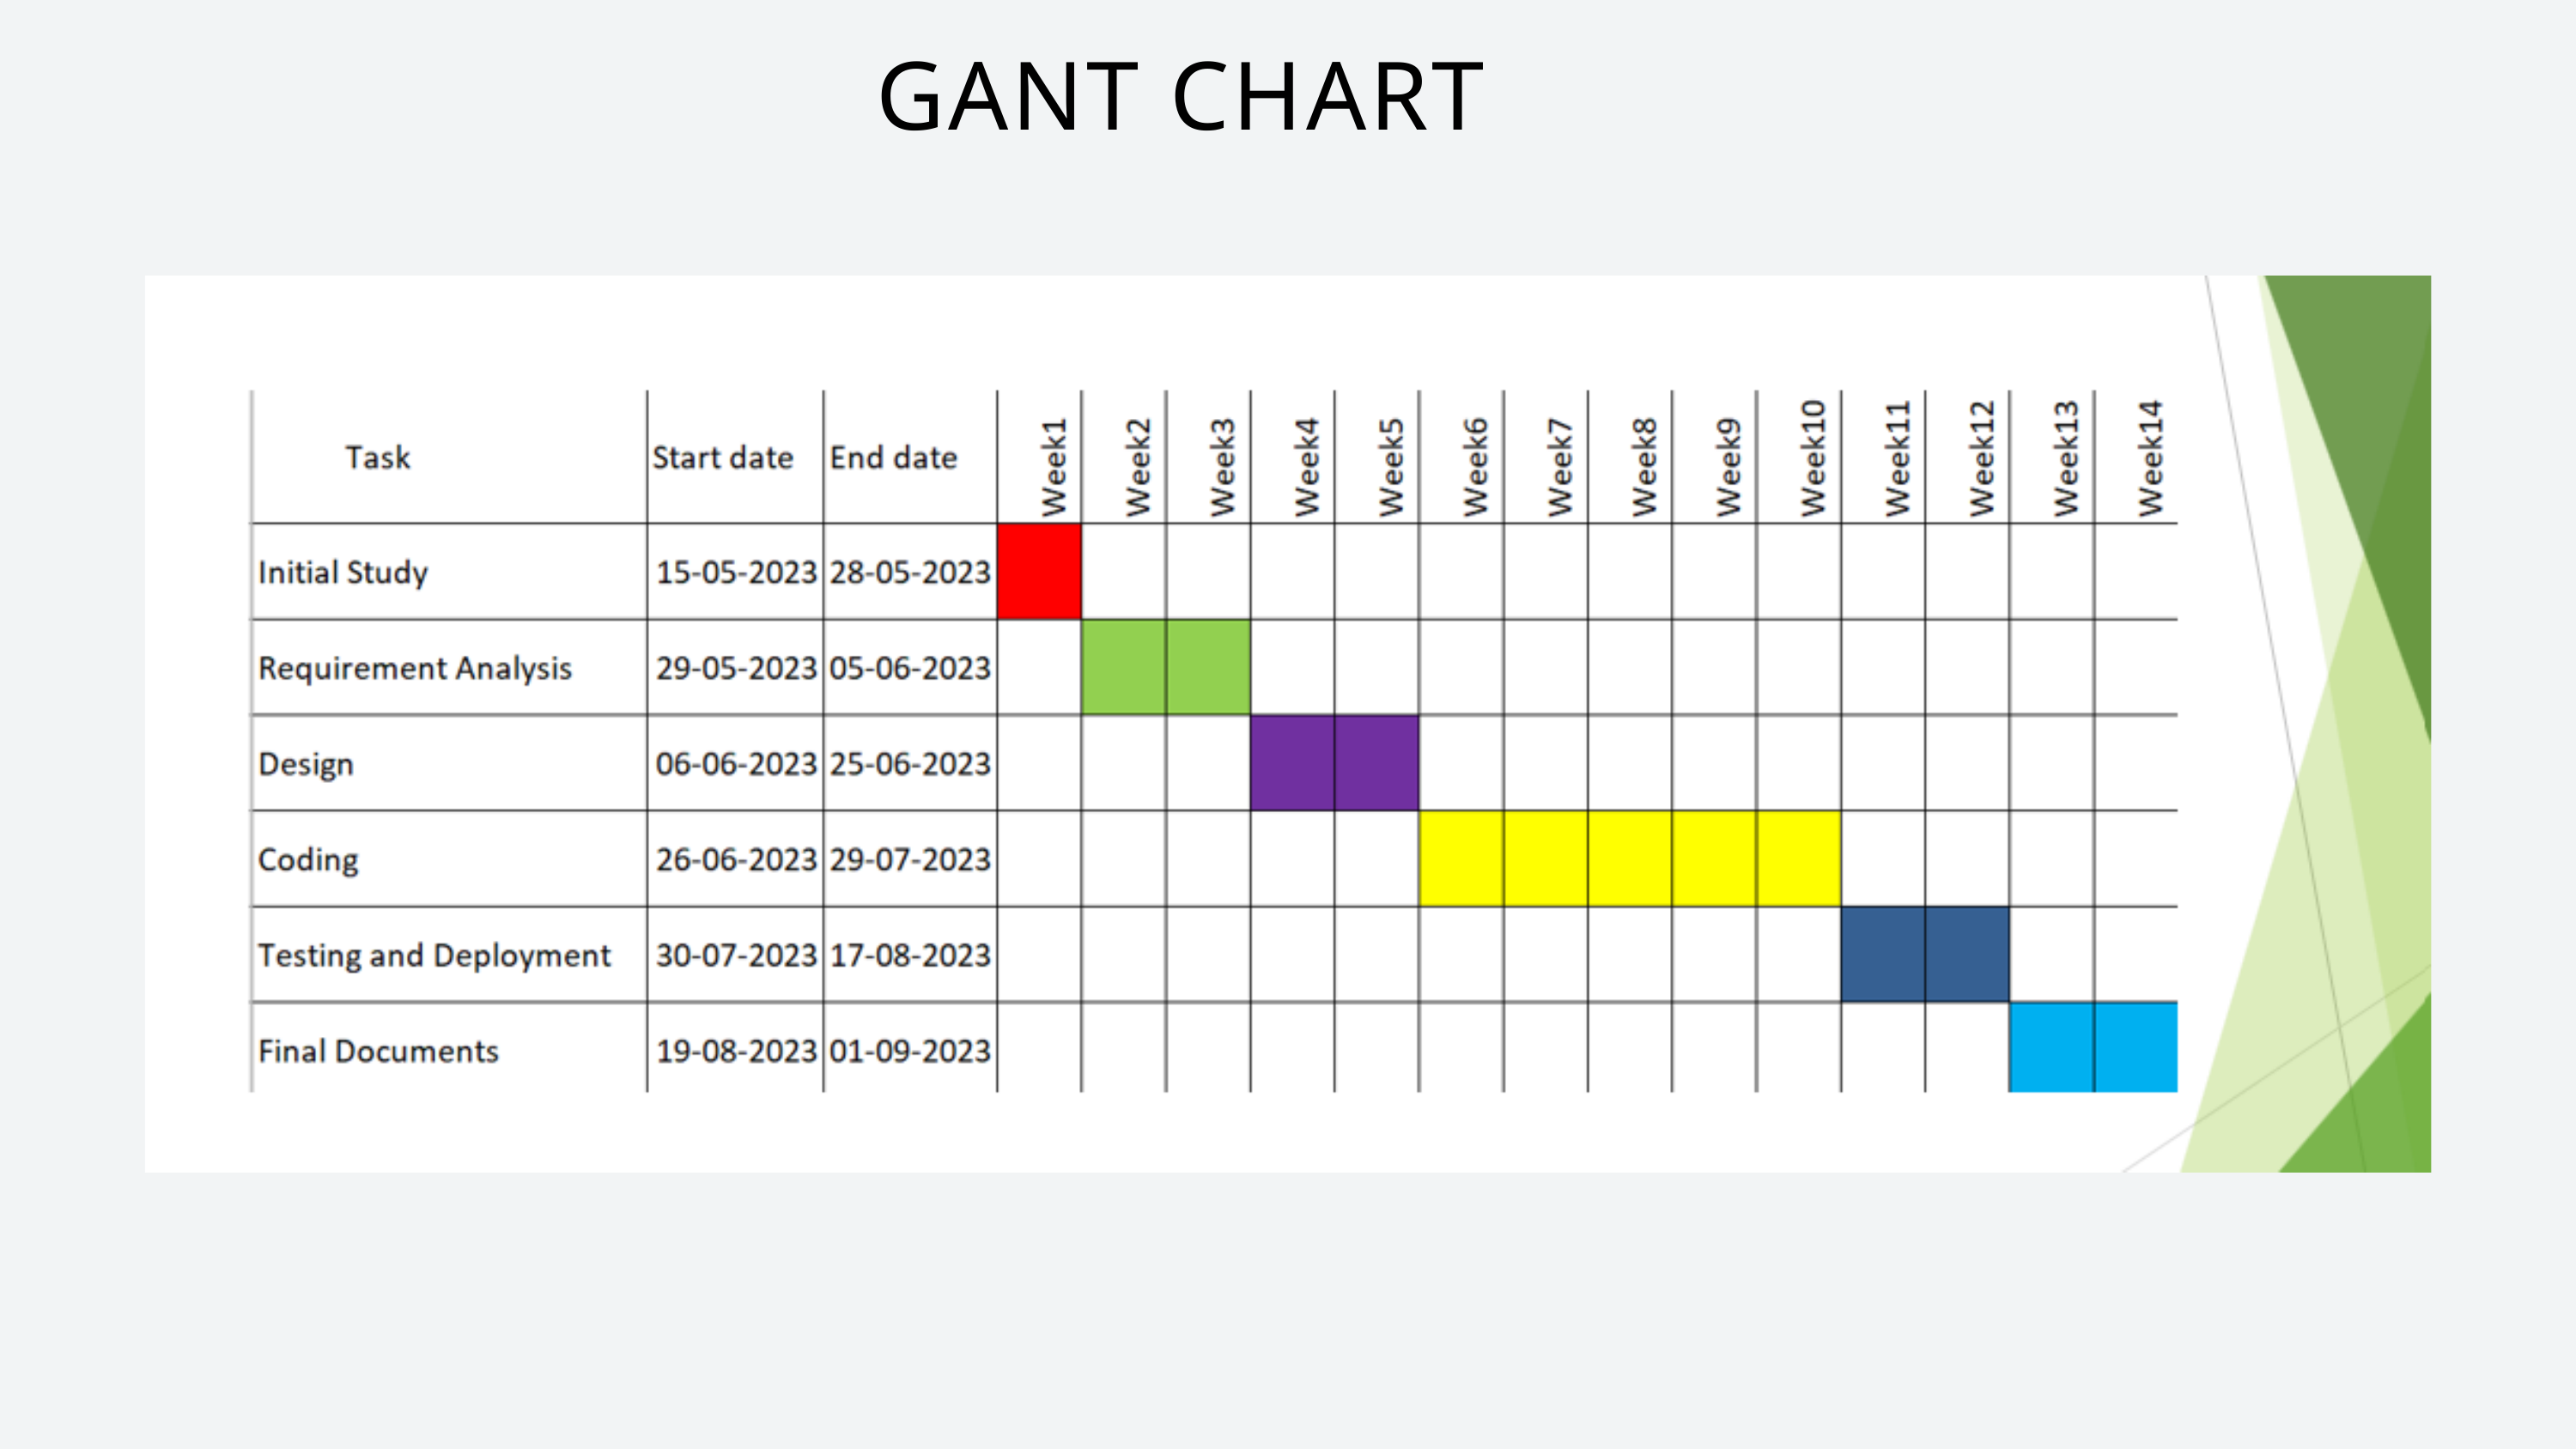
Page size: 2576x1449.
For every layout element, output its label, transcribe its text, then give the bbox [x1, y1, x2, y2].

text_box [144, 276, 2432, 1173]
text_box GANT CHART [876, 18, 2220, 149]
